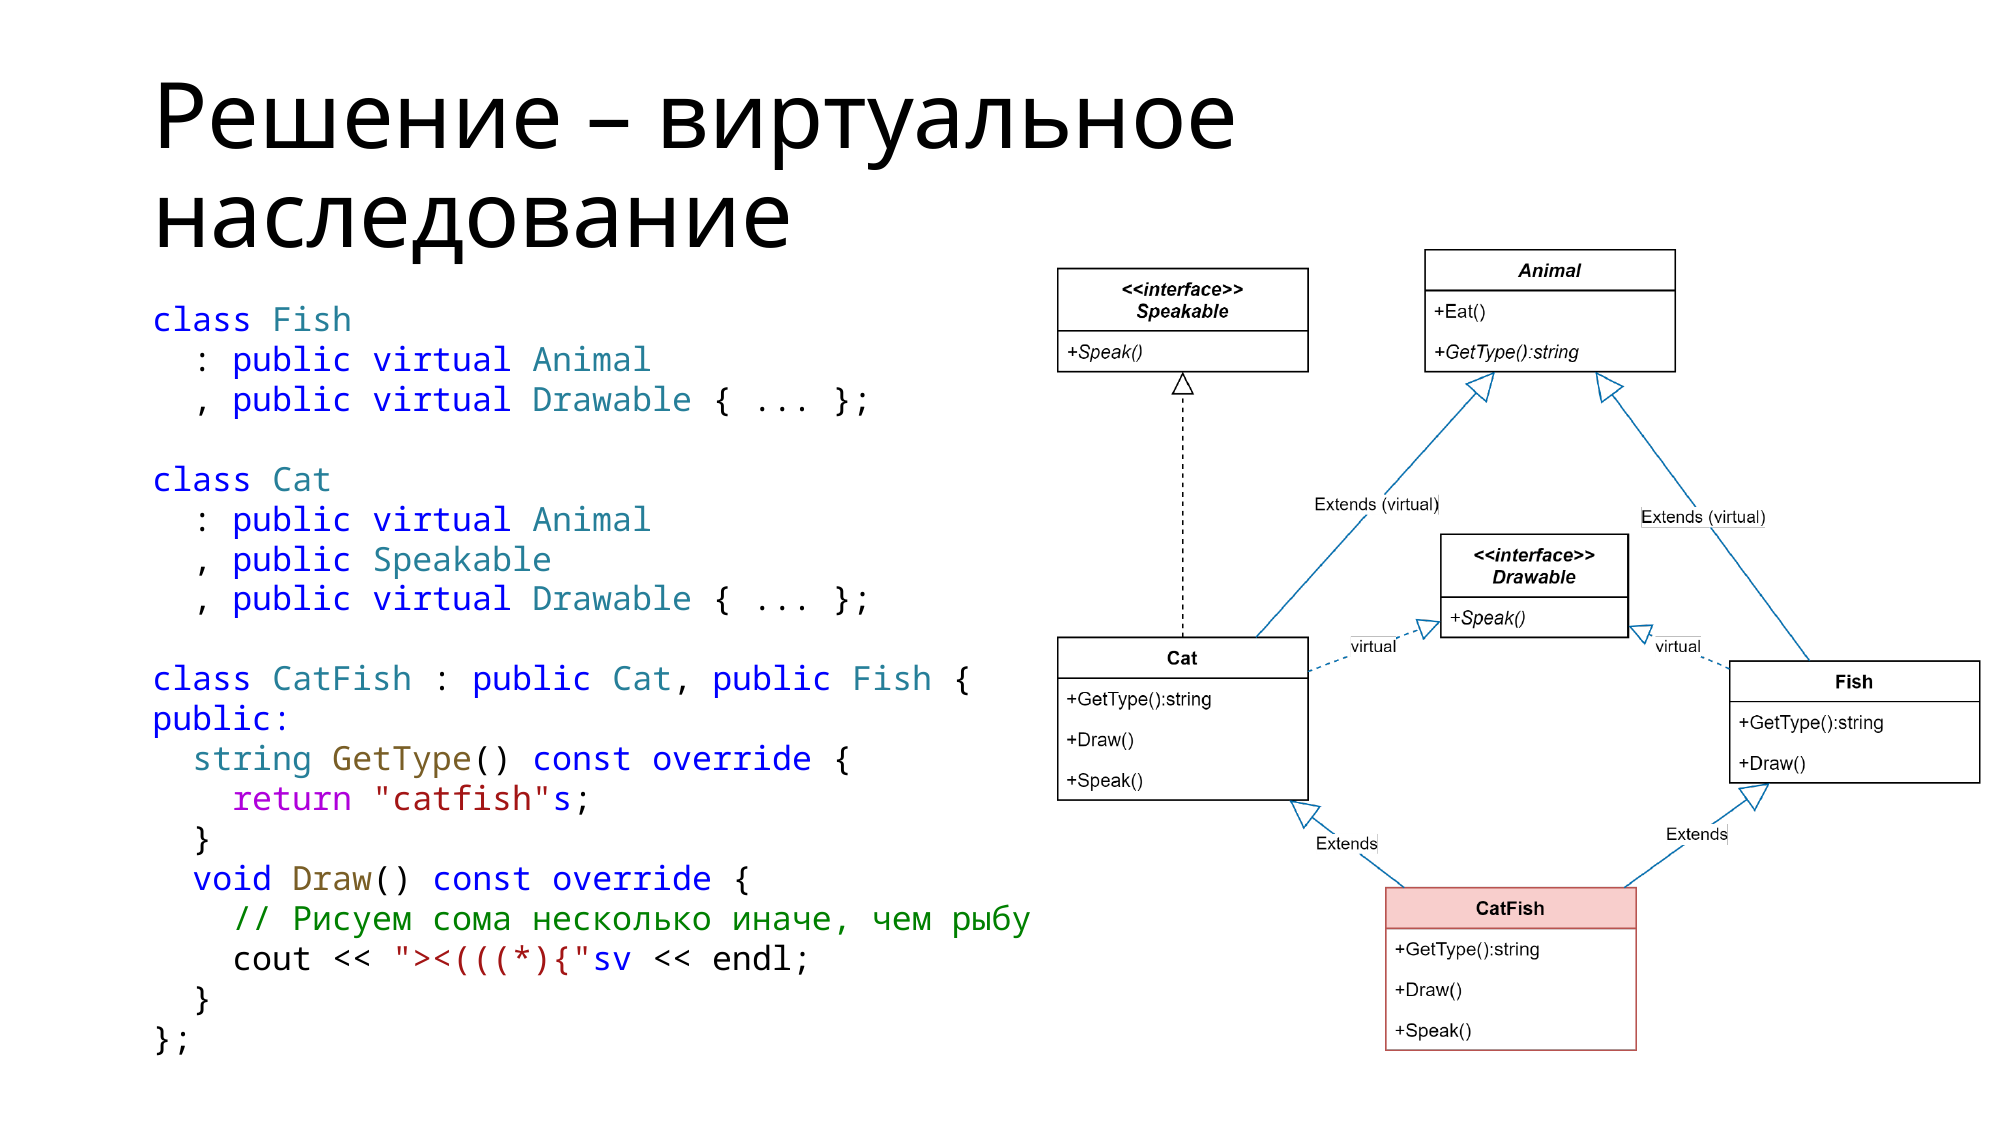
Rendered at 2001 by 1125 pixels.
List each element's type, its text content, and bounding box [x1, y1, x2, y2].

picture [1041, 233, 1996, 1071]
text_box class Fish : public virtual Animal , public virtual Drawable { ... }; class Cat : public virtual Animal , public Speakable , public virtual Drawable { ... }; class CatFish : public Cat, public Fish { public: string GetType() const override { return "catfish"s; } void Draw() const override { // Рисуем сома несколько иначе, чем рыбу cout << "><(((*){"sv << endl; } }; [137, 290, 1041, 1064]
title Решение – виртуальное наследование [137, 59, 1863, 278]
